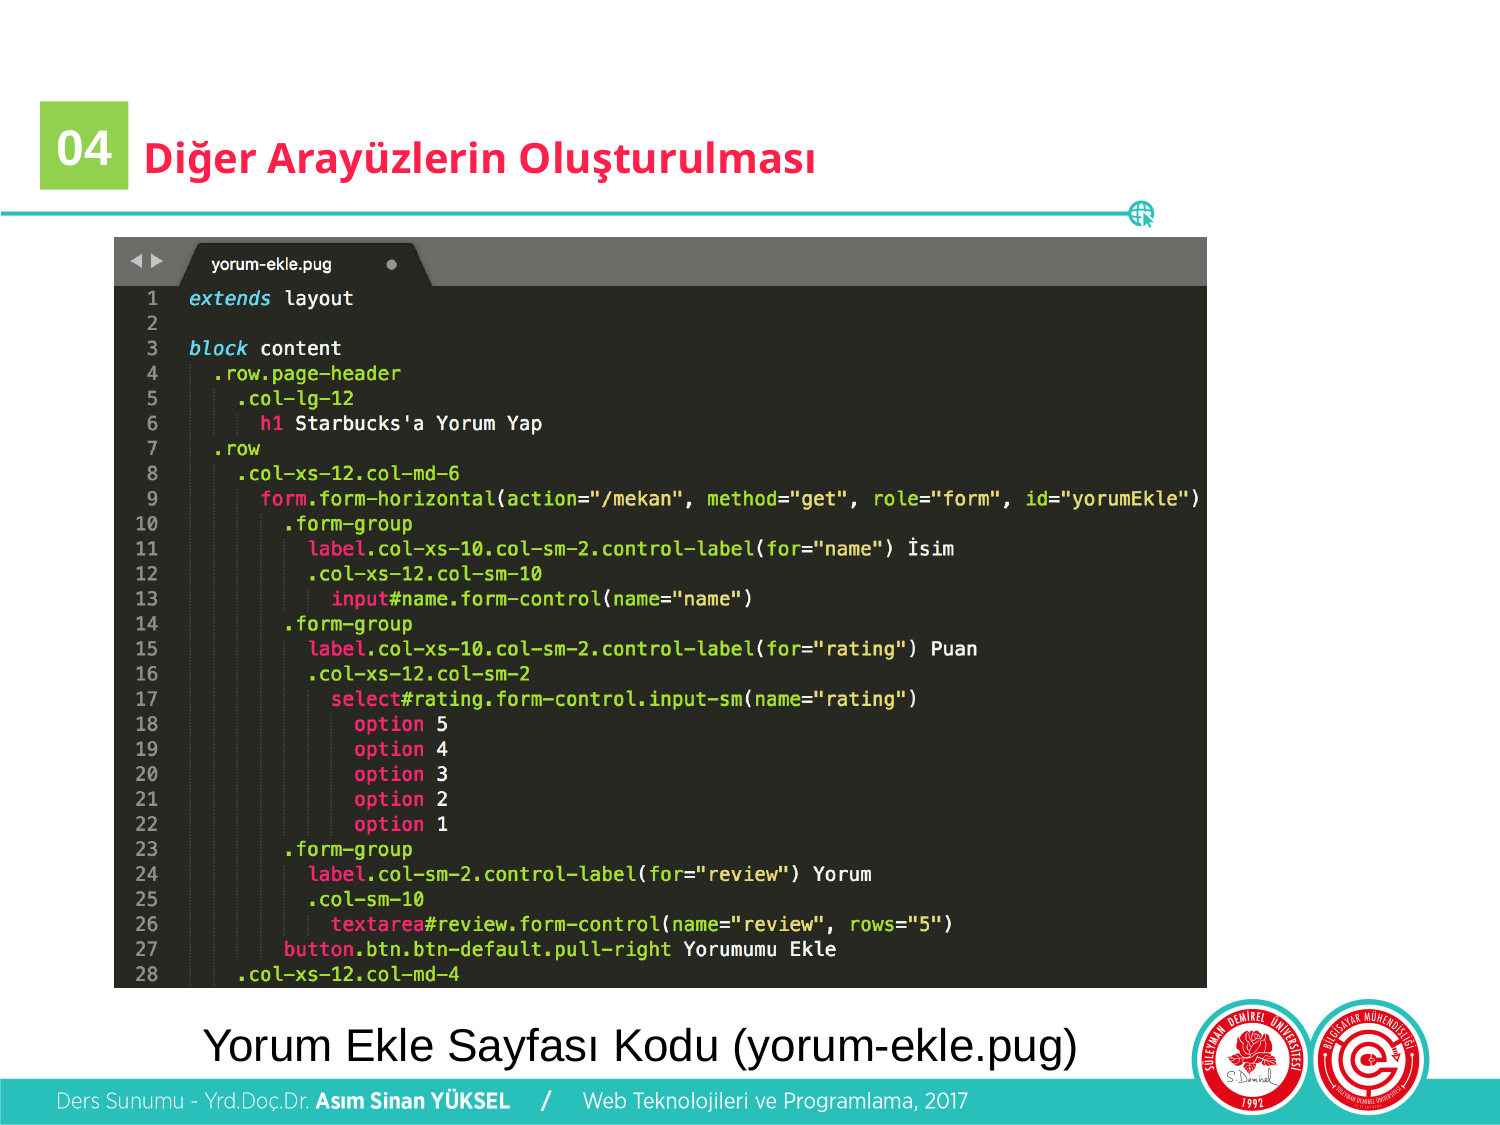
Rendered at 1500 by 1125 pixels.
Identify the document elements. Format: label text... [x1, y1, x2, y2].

picture [0, 0, 1500, 1125]
text_box Yorum Ekle Sayfası Kodu (yorum-ekle.pug) [88, 1008, 1193, 1079]
title Diğer Arayüzlerin Oluşturulması [129, 124, 1463, 190]
text_box 04 [40, 101, 129, 190]
